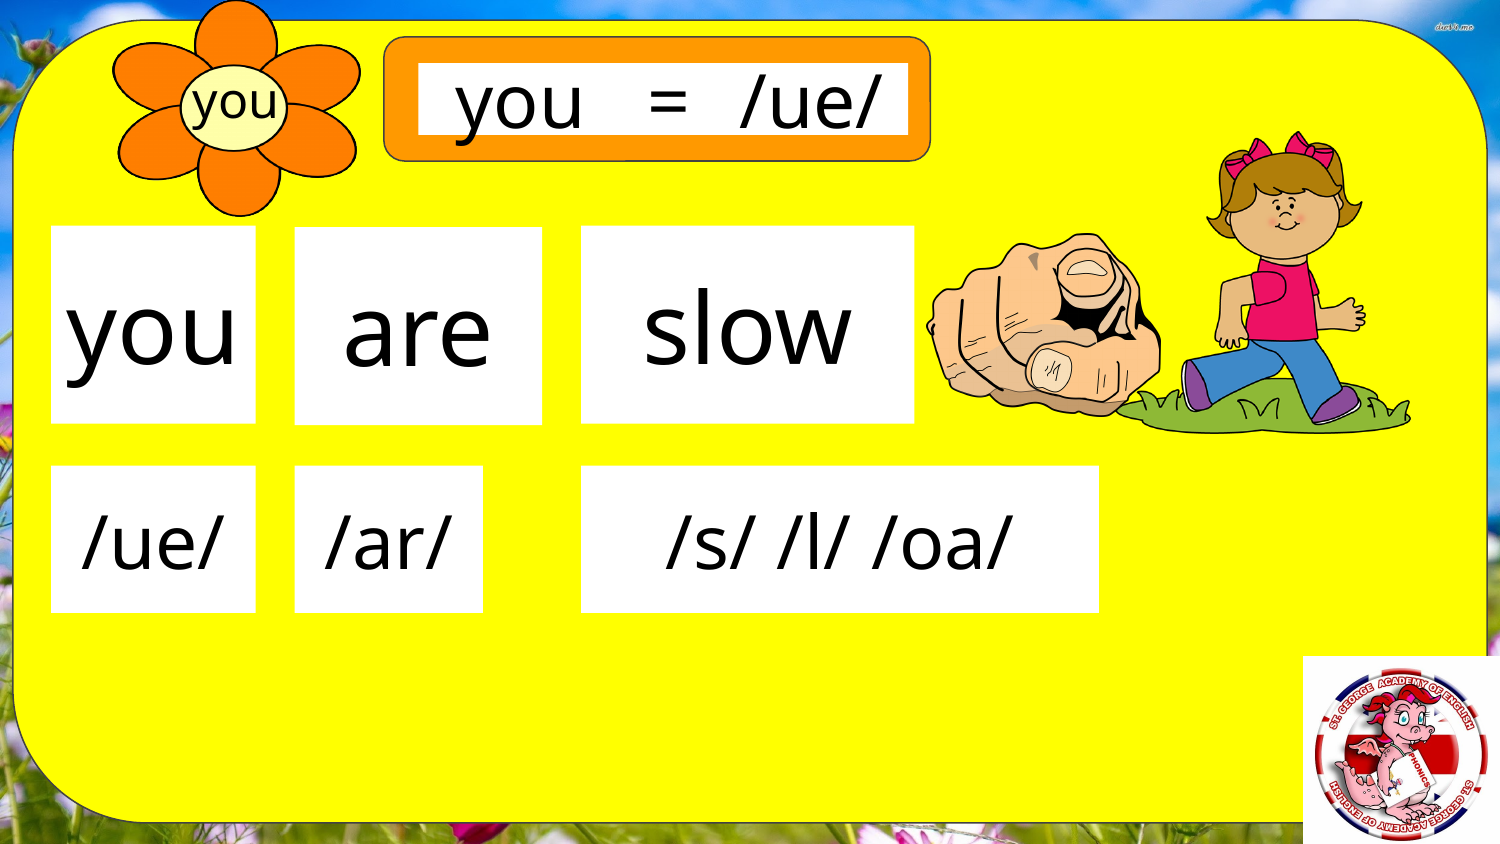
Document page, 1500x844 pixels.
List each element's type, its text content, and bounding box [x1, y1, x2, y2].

text_box slow [581, 225, 915, 424]
text_box /ar/ [294, 465, 483, 613]
text_box /ue/ [716, 63, 909, 135]
text_box = [622, 63, 716, 135]
text_box you [51, 225, 256, 424]
picture [0, 0, 1500, 844]
text_box /s/ /l/ /oa/ [581, 465, 1099, 613]
text_box [383, 36, 931, 162]
text_box are [294, 227, 543, 426]
text_box [12, 20, 1488, 823]
text_box you [418, 63, 622, 135]
picture [926, 131, 1411, 434]
text_box /ue/ [51, 465, 256, 613]
